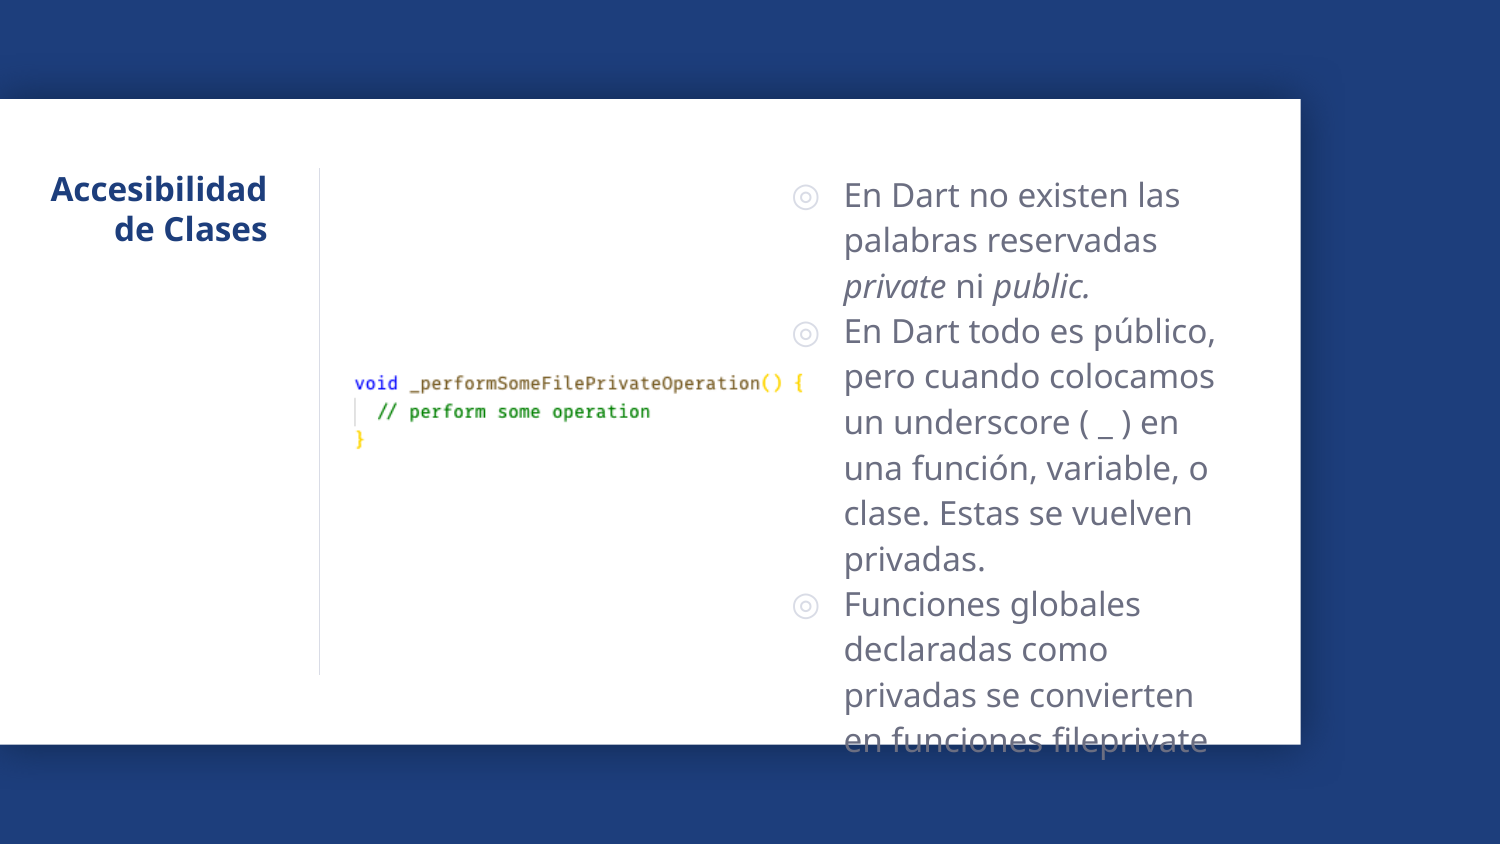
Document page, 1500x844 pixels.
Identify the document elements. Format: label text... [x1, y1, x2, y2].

picture [346, 367, 837, 477]
title Accesibilidad de Clases [47, 168, 268, 676]
list En Dart no existen las palabras reservadas private ni public. En Dart todo es público, pero cuando colocamos un underscore ( _ ) en una función, variable, o clase. Estas se vuelven privadas. Funciones globales declaradas como privadas se convierten en funciones fileprivate [768, 168, 1237, 676]
